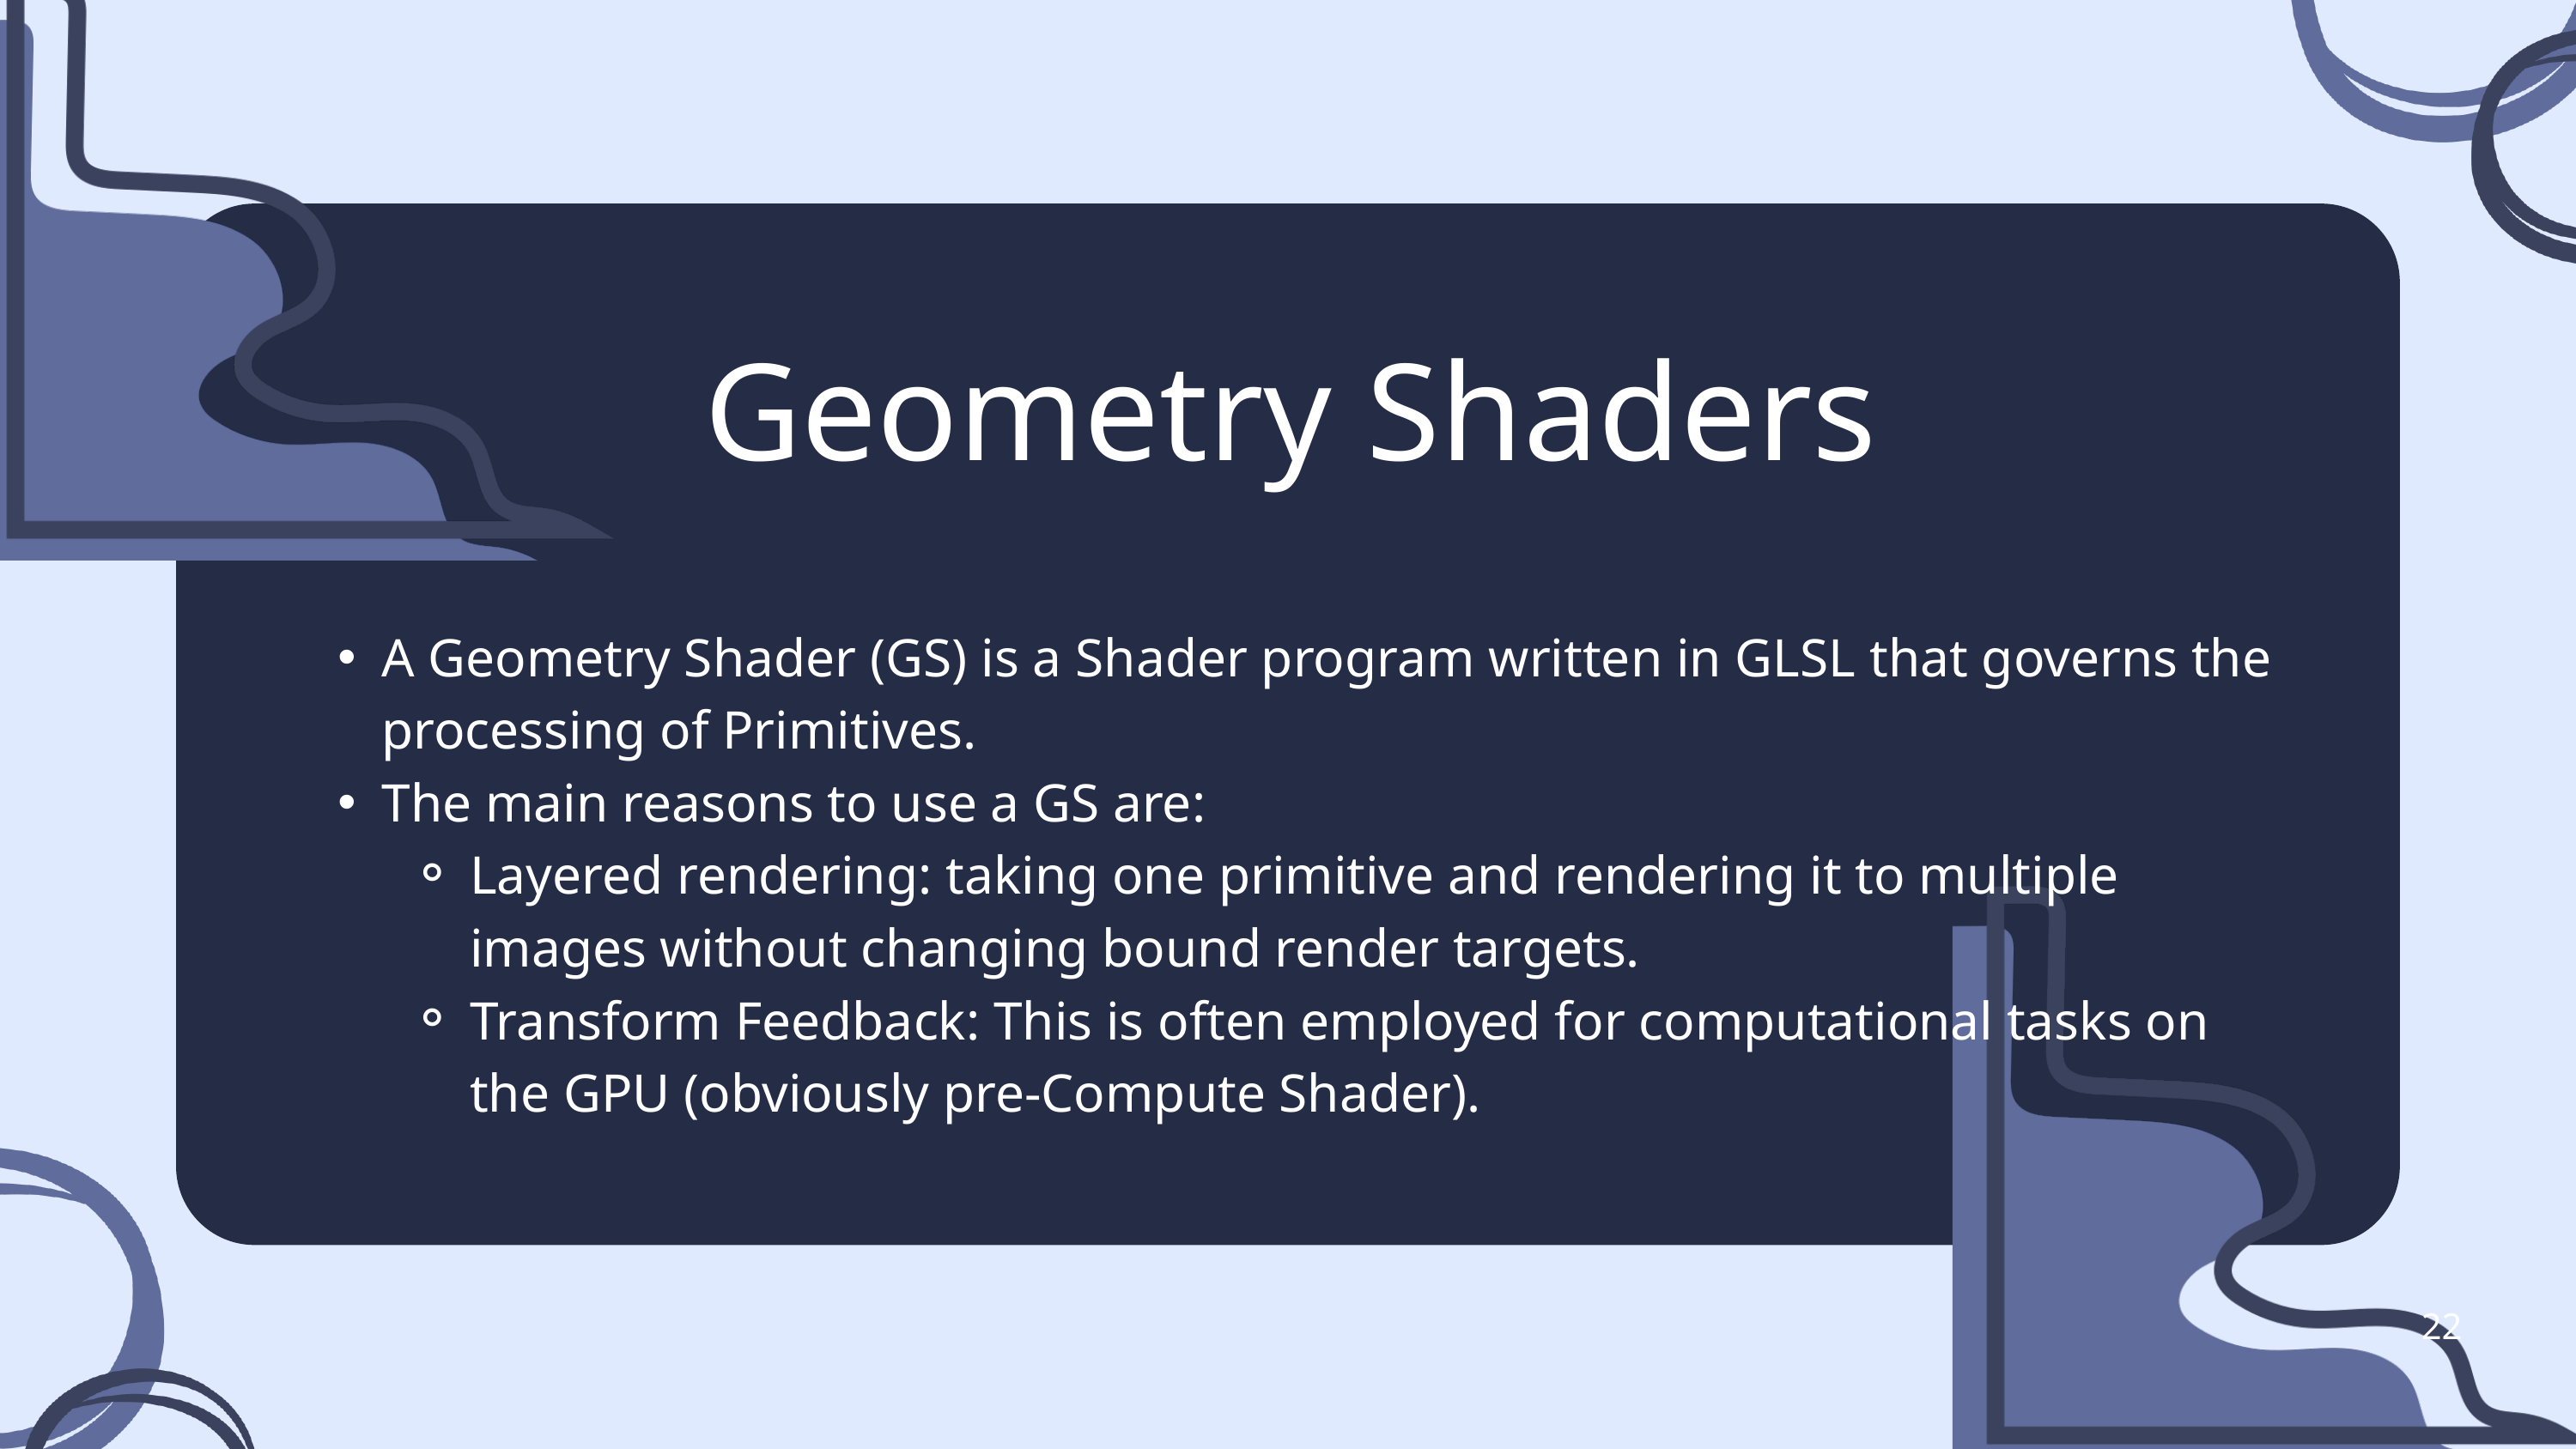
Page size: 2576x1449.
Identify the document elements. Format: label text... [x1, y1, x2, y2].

text_box [0, 1148, 258, 1449]
text_box [0, 0, 615, 561]
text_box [175, 203, 2401, 1246]
text_box 22 [2421, 1296, 2463, 1348]
text_box [2287, 0, 2576, 264]
text_box [1952, 886, 2576, 1449]
